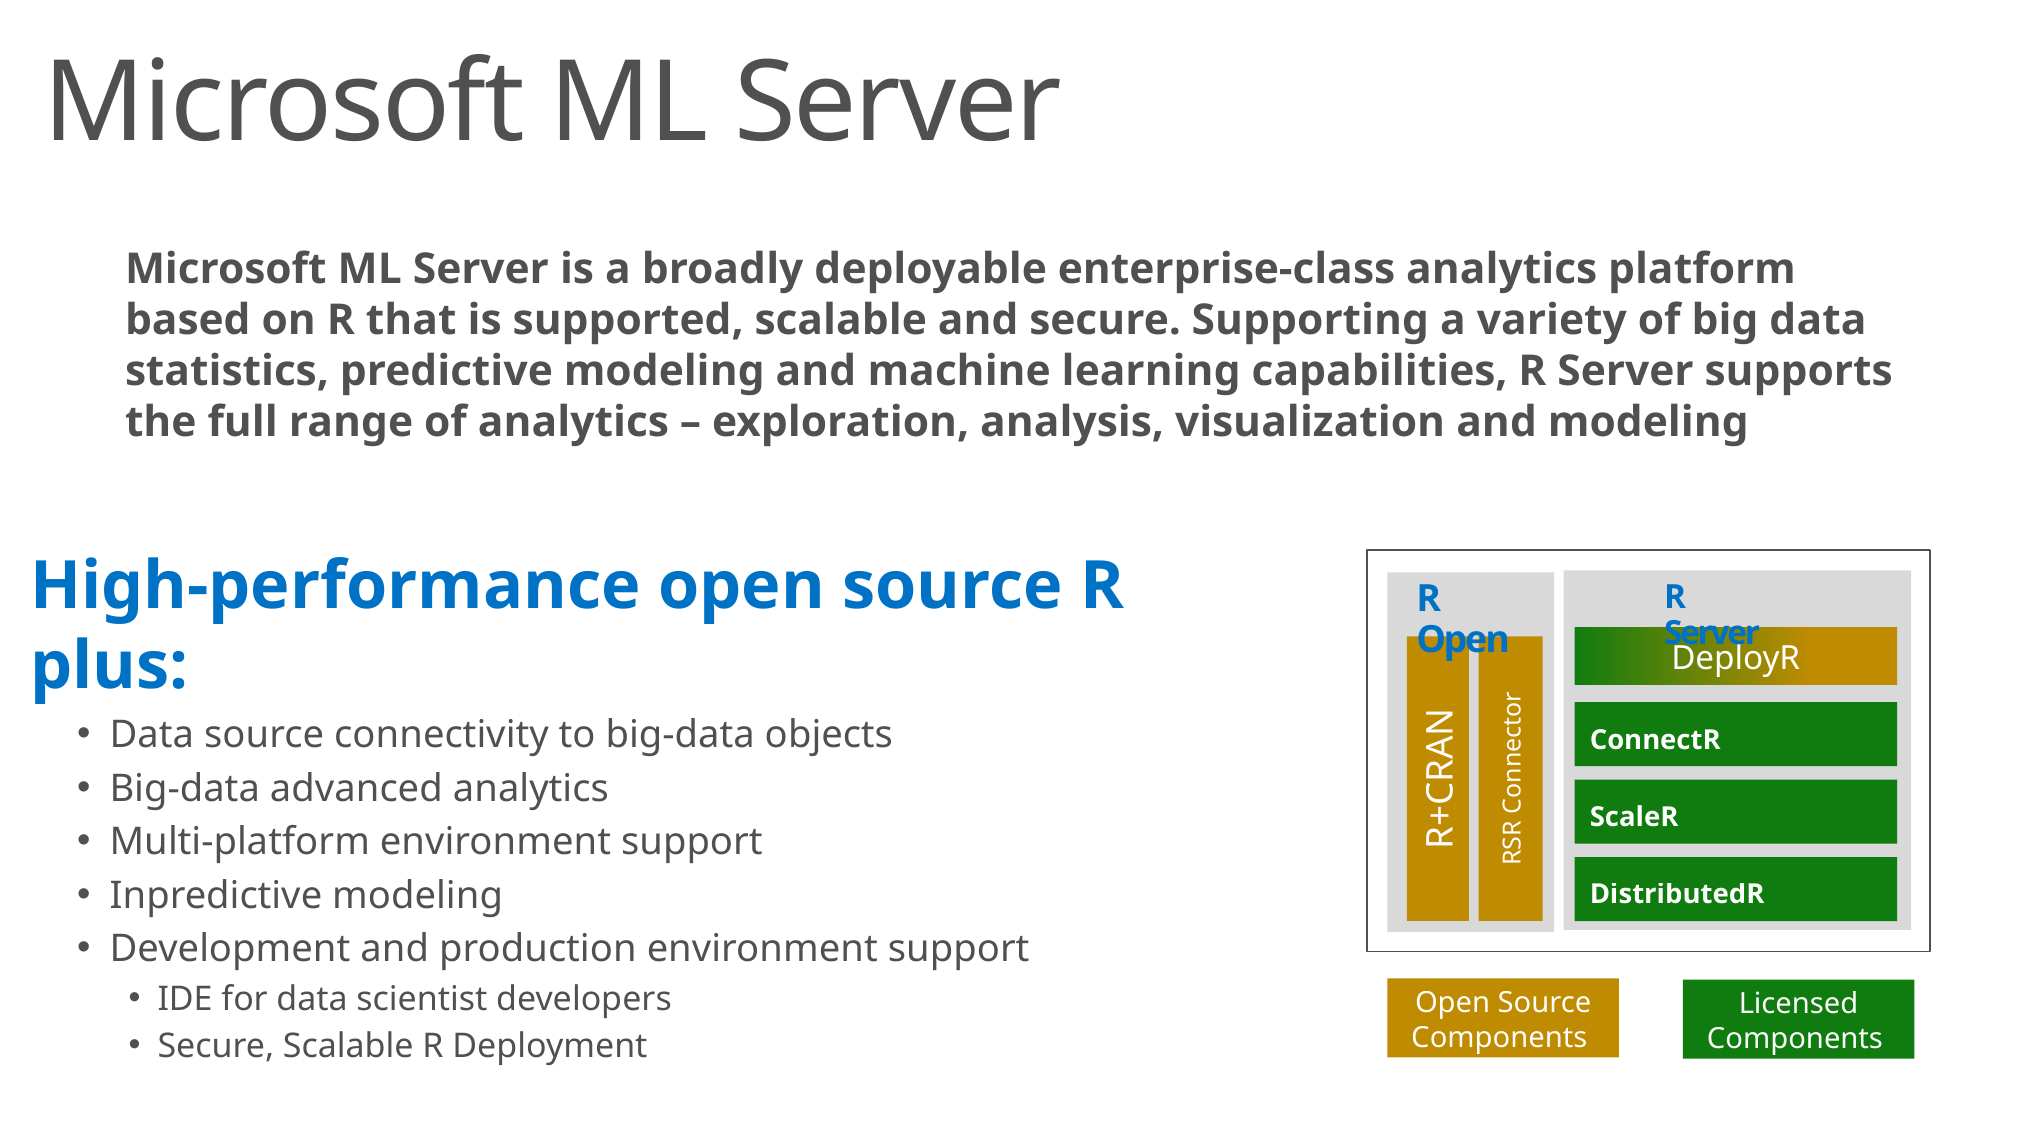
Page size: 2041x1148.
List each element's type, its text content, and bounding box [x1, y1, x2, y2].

text_box Microsoft ML Server [19, 28, 1970, 179]
text_box [1387, 572, 1555, 932]
text_box ConnectR [1574, 702, 1898, 767]
text_box R Open [1392, 564, 1559, 623]
text_box RSR Connector [1478, 636, 1543, 921]
text_box DistributedR [1574, 857, 1898, 922]
text_box Microsoft ML Server is a broadly deployable enterprise-class analytics platform based on R that is supported, scalable and secure. Supporting a variety of big data statistics, predictive modeling and machine learning capabilities, R Server supports the full range of analytics – exploration, analysis, visualization and modeling [110, 233, 1930, 453]
text_box [1563, 570, 1912, 930]
text_box Licensed Components [1682, 979, 1915, 1059]
text_box [1367, 549, 1930, 952]
text_box [1406, 636, 1495, 716]
text_box Open Source Components [1387, 978, 1619, 1058]
text_box [1487, 833, 1575, 913]
list High-performance open source R plus: Data source connectivity to big-data objects Big-data advanced analytics Multi-platform environment support Inpredictive modeling Development and production environment support IDE for data scientist developers Secure, Scalable R Deployment [0, 527, 1295, 1075]
text_box R Server [1640, 565, 1803, 625]
text_box DeployR [1574, 627, 1898, 685]
text_box ScaleR [1574, 779, 1898, 844]
text_box R+CRAN [1406, 716, 1469, 921]
